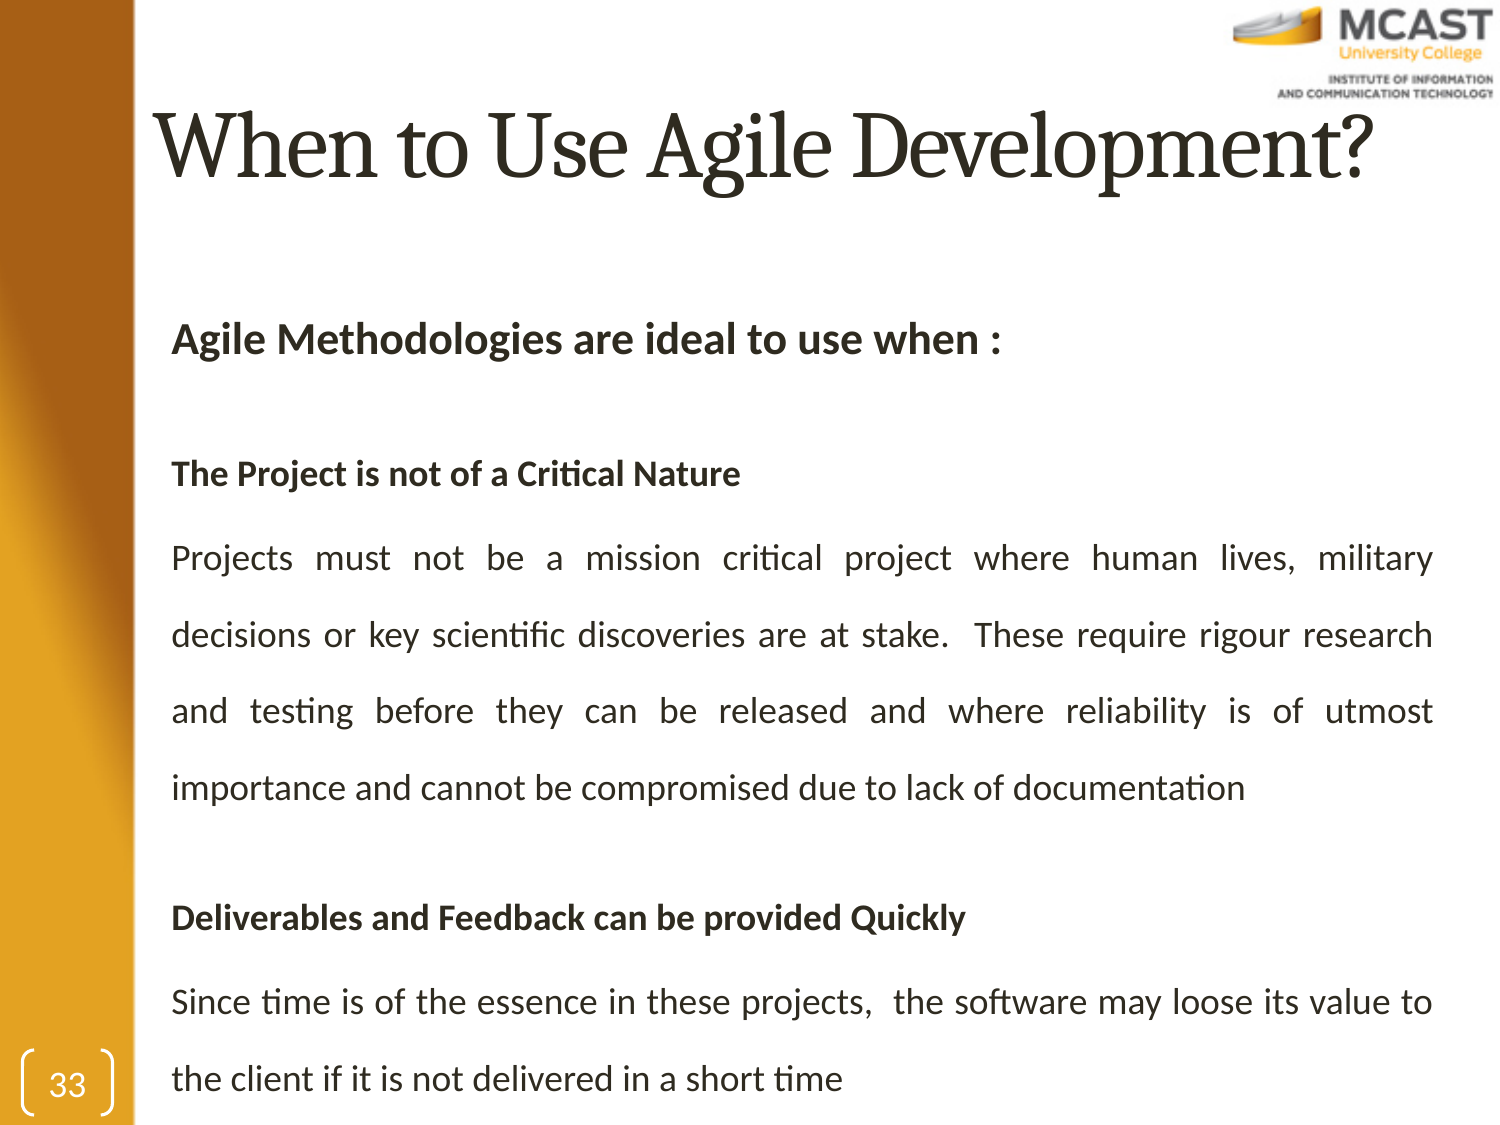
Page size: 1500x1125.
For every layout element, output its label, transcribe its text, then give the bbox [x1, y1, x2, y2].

list Agile Methodologies are ideal to use when : The Project is not of a Critical Nature Projects must not be a mission critical project where human lives, military decisions or key scientific discoveries are at stake. These require rigour research and testing before they can be released and where reliability is of utmost importance and cannot be compromised due to lack of documentation Deliverables and Feedback can be provided Quickly Since time is of the essence in these projects, the software may loose its value to the client if it is not delivered in a short time [137, 262, 1450, 1125]
title When to Use Agile Development? [137, 45, 1488, 233]
picture [0, 0, 1500, 1125]
slide_number 33 [20, 1048, 115, 1117]
